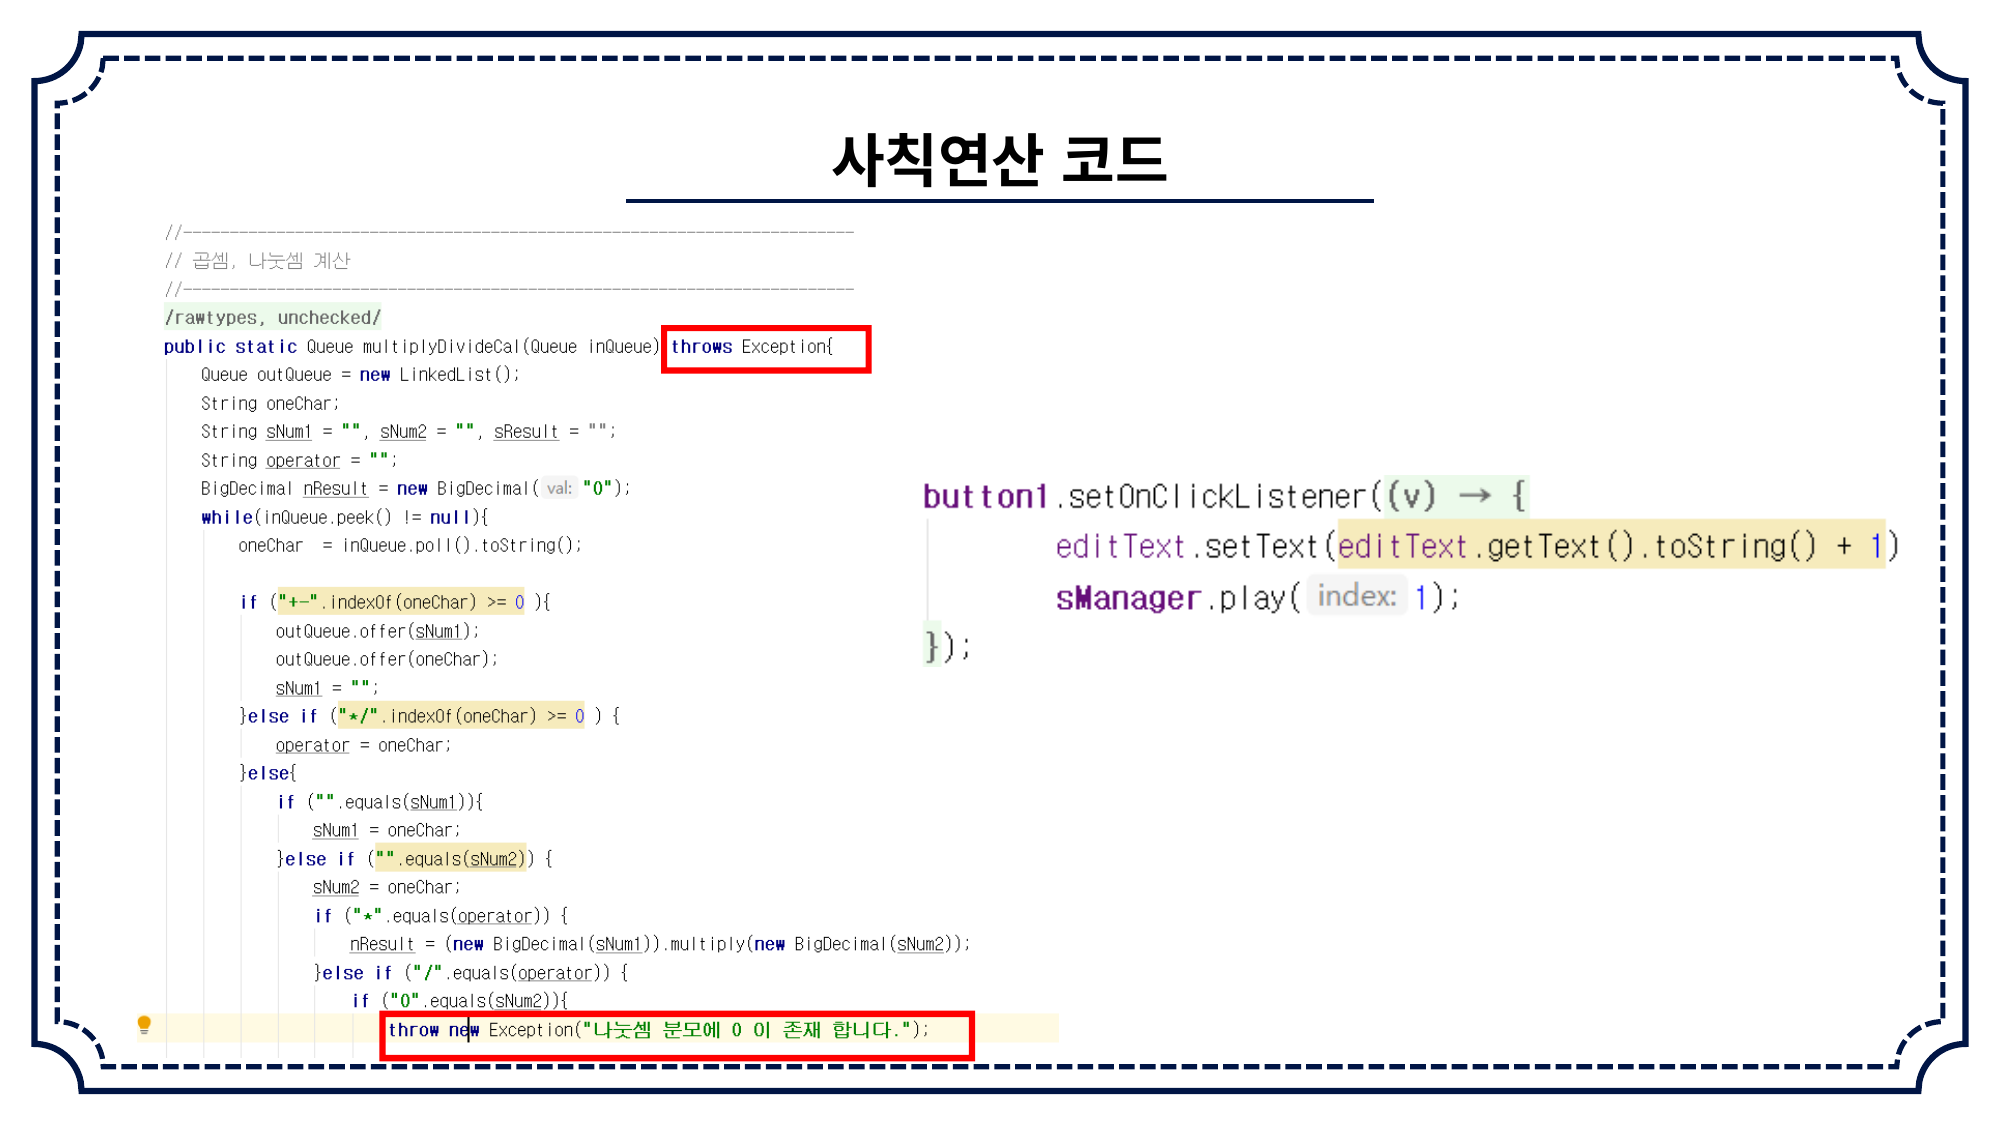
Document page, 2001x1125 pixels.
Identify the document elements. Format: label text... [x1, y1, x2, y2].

text_box [56, 57, 1944, 1068]
text_box 사칙연산 코드 [816, 82, 1184, 200]
text_box [33, 32, 1967, 1093]
picture [137, 209, 1901, 1058]
text_box [379, 1058, 976, 1062]
